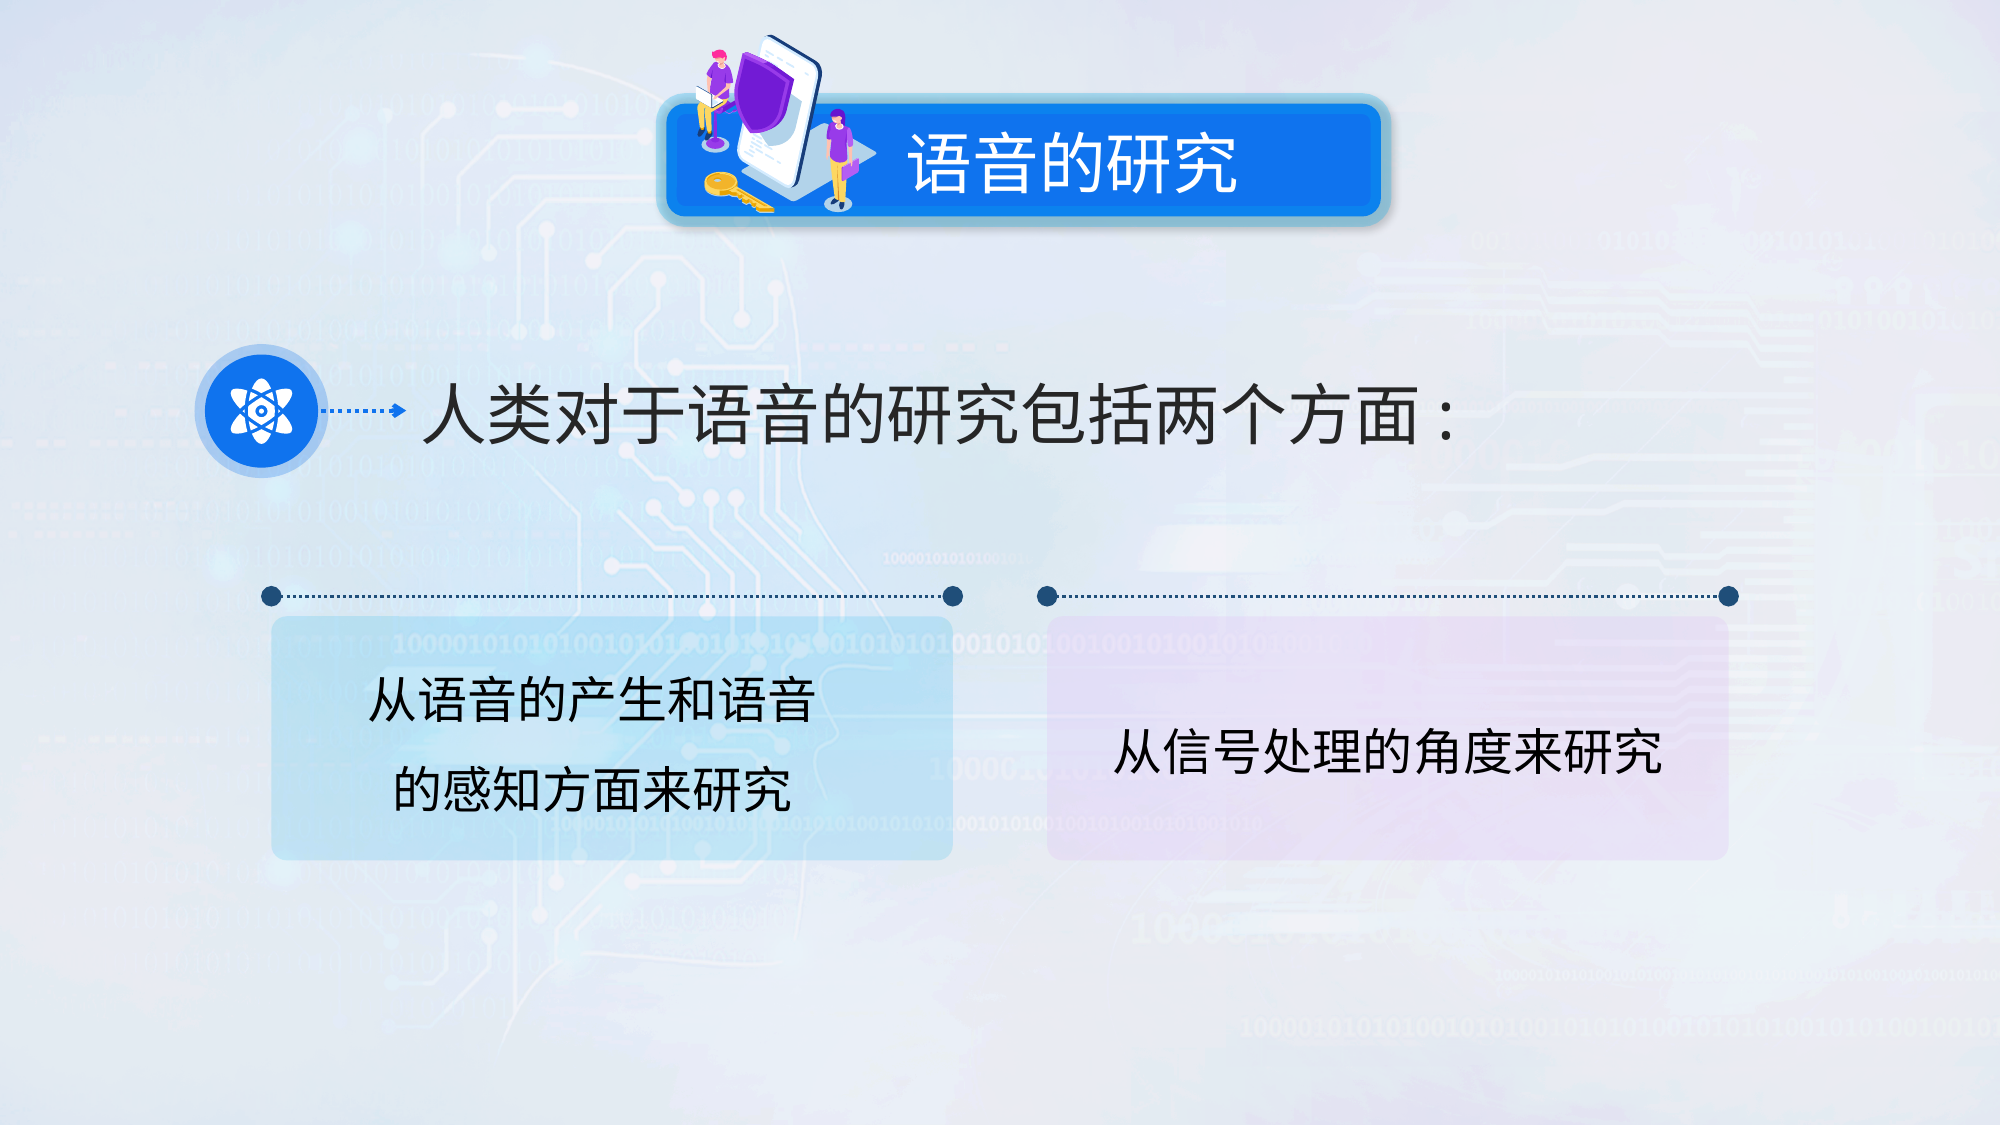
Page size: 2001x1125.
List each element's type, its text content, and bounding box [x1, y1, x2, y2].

text_box [251, 429, 272, 444]
text_box [203, 353, 320, 469]
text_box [1047, 596, 1729, 861]
text_box [265, 391, 275, 402]
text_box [271, 596, 953, 861]
text_box [230, 413, 248, 434]
text_box [230, 388, 248, 409]
text_box 人类对于语音的研究包括两个方面: [405, 365, 1471, 460]
picture [0, 0, 2000, 1125]
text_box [666, 34, 1381, 217]
text_box [265, 420, 275, 431]
text_box [275, 413, 293, 434]
text_box [248, 420, 258, 431]
text_box [248, 397, 275, 426]
text_box [248, 391, 258, 402]
text_box [251, 378, 272, 394]
text_box [275, 388, 293, 409]
